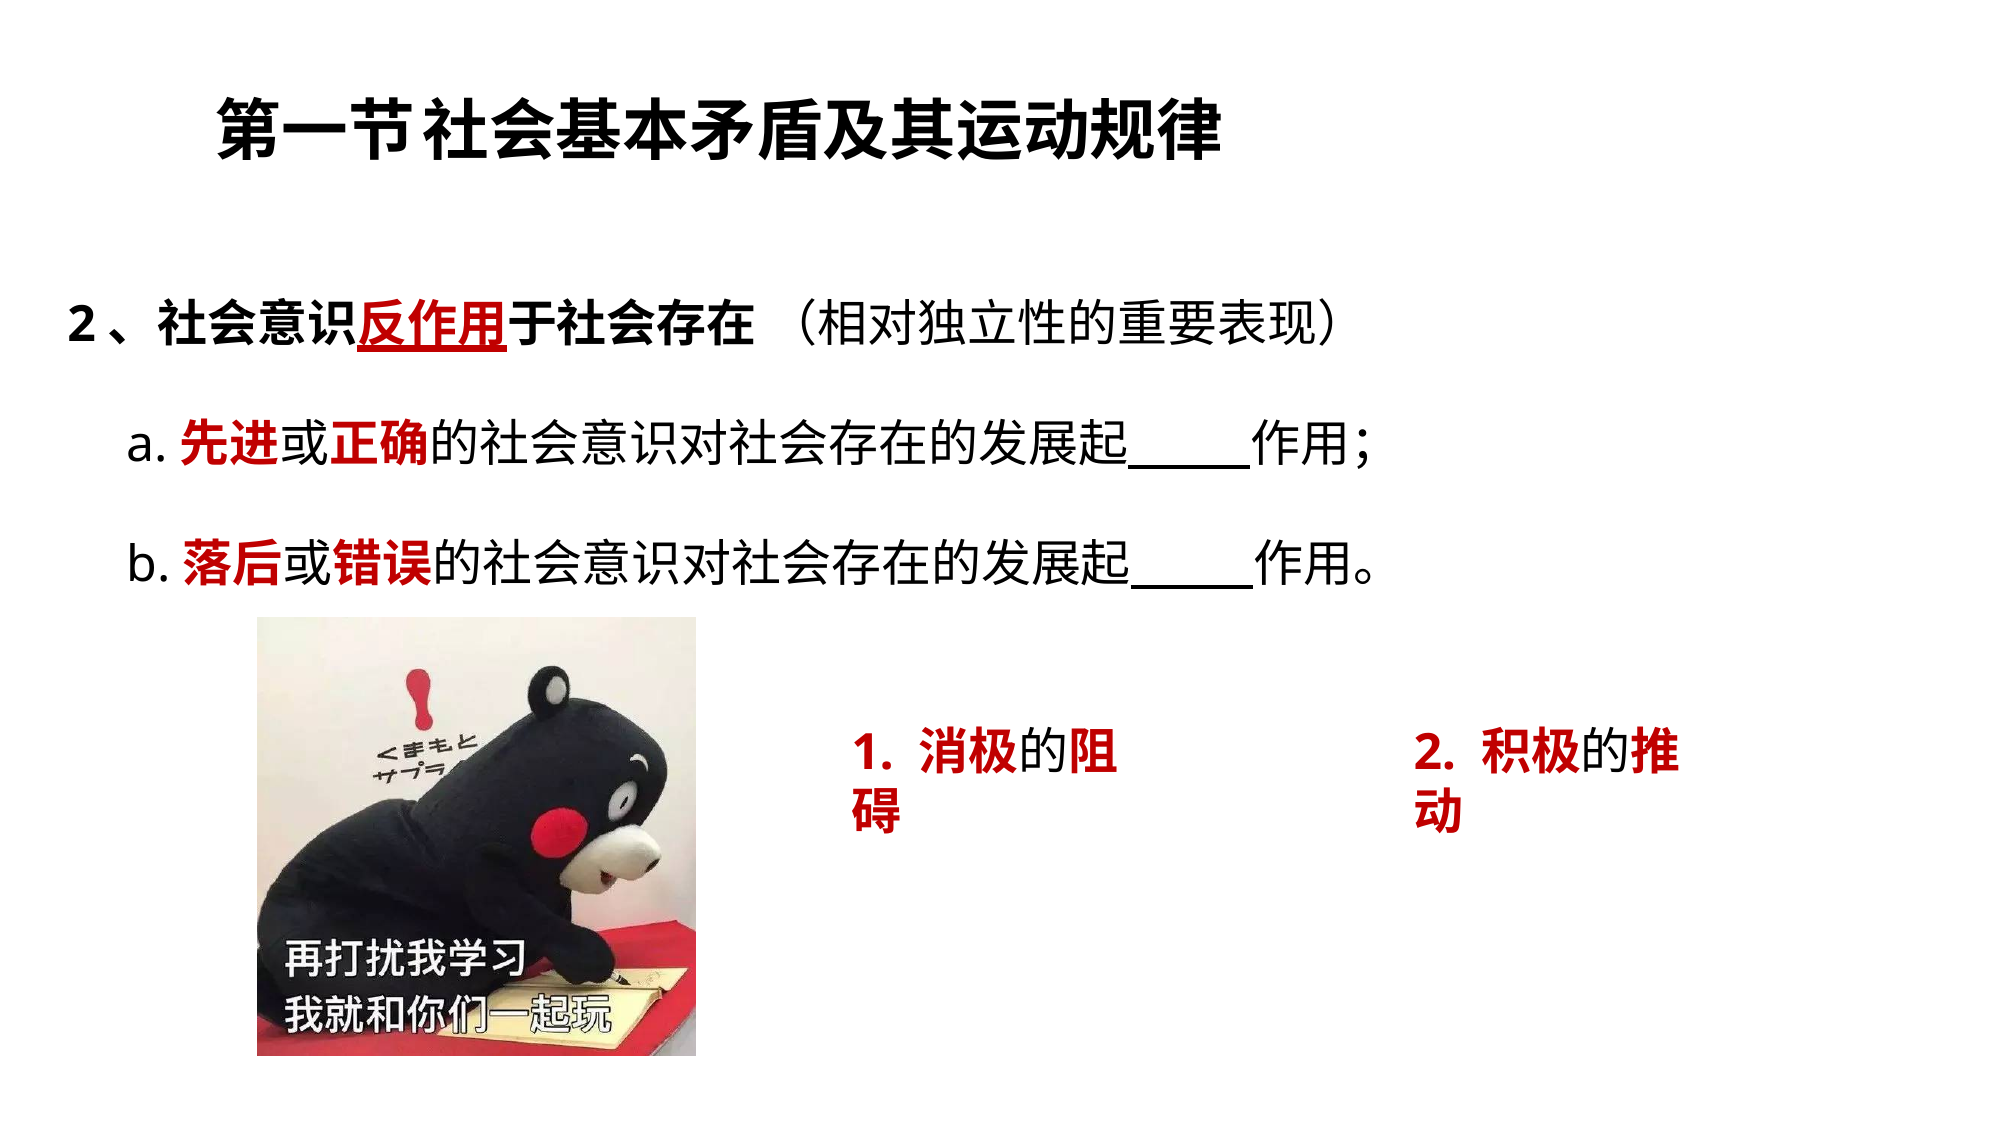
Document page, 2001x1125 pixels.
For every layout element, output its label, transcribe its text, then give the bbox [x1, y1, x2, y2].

text_box 第一节 社会基本矛盾及其运动规律 [212, 87, 1423, 168]
picture [257, 617, 696, 1056]
text_box 1. 消极的阻碍 [849, 719, 1164, 840]
text_box 2、社会意识反作用于社会存在 （相对独立性的重要表现） a.先进或正确的社会意识对社会存在的发展起 作用； b.落后或错误的社会意识对社会存在的发展起 作用。 [65, 291, 1948, 592]
text_box 2. 积极的推动 [1411, 719, 1726, 840]
